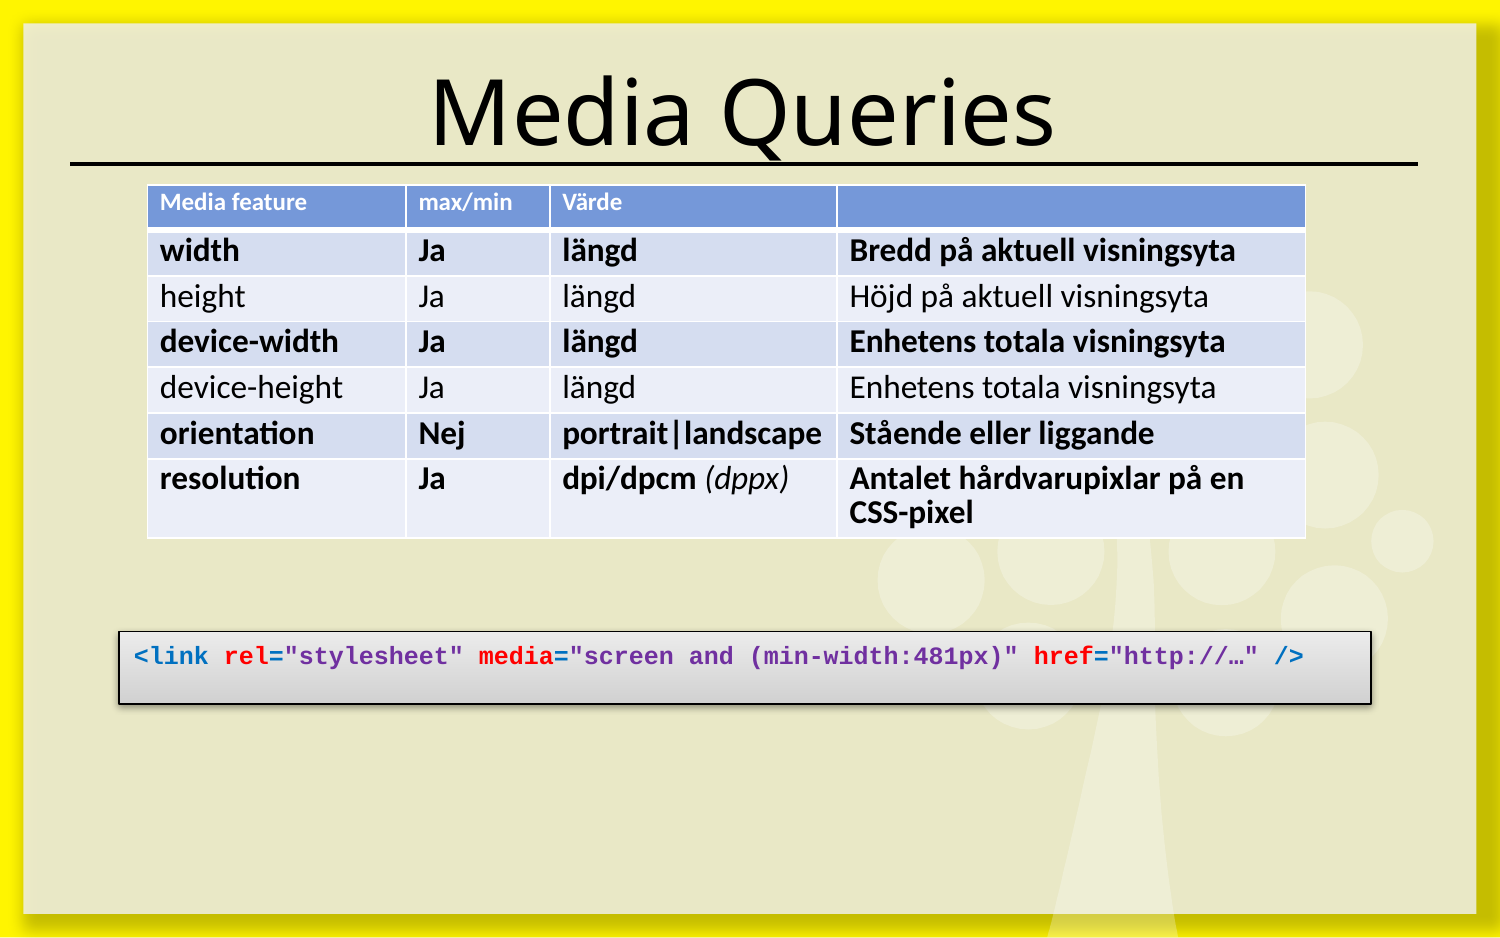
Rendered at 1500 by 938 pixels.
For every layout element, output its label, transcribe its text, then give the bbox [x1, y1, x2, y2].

table_cell Bredd på aktuell visningsyta [838, 233, 1305, 275]
title Media Queries [105, 46, 1381, 174]
table_cell längd [551, 322, 836, 366]
table_cell Höjd på aktuell visningsyta [838, 277, 1305, 321]
table_cell device-width [148, 322, 405, 366]
table_cell Ja [407, 322, 549, 366]
table_header Media feature [148, 186, 405, 227]
table_cell device-height [148, 368, 405, 412]
table_header max/min [407, 186, 549, 227]
table_cell Antalet hårdvarupixlar på en CSS-pixel [838, 460, 1305, 537]
table_cell längd [551, 368, 836, 412]
table_cell portrait|landscape [551, 414, 836, 458]
table_cell Enhetens totala visningsyta [838, 322, 1305, 366]
table_cell Ja [407, 368, 549, 412]
table_header Värde [551, 186, 836, 227]
table_header [838, 186, 1305, 227]
table_cell Ja [407, 277, 549, 321]
table_cell width [148, 233, 405, 275]
table_cell Ja [407, 460, 549, 537]
table_cell orientation [148, 414, 405, 458]
table_cell Nej [407, 414, 549, 458]
table_cell height [148, 277, 405, 321]
table_cell Ja [407, 233, 549, 275]
table_cell Enhetens totala visningsyta [838, 368, 1305, 412]
text_box <link rel="stylesheet" media="screen and (min-width:481px)" href="http://…" /> [118, 631, 1372, 705]
table_cell resolution [148, 460, 405, 537]
table_cell längd [551, 233, 836, 275]
table_cell längd [551, 277, 836, 321]
table_cell Stående eller liggande [838, 414, 1305, 458]
table_cell dpi/dpcm (dppx) [551, 460, 836, 537]
